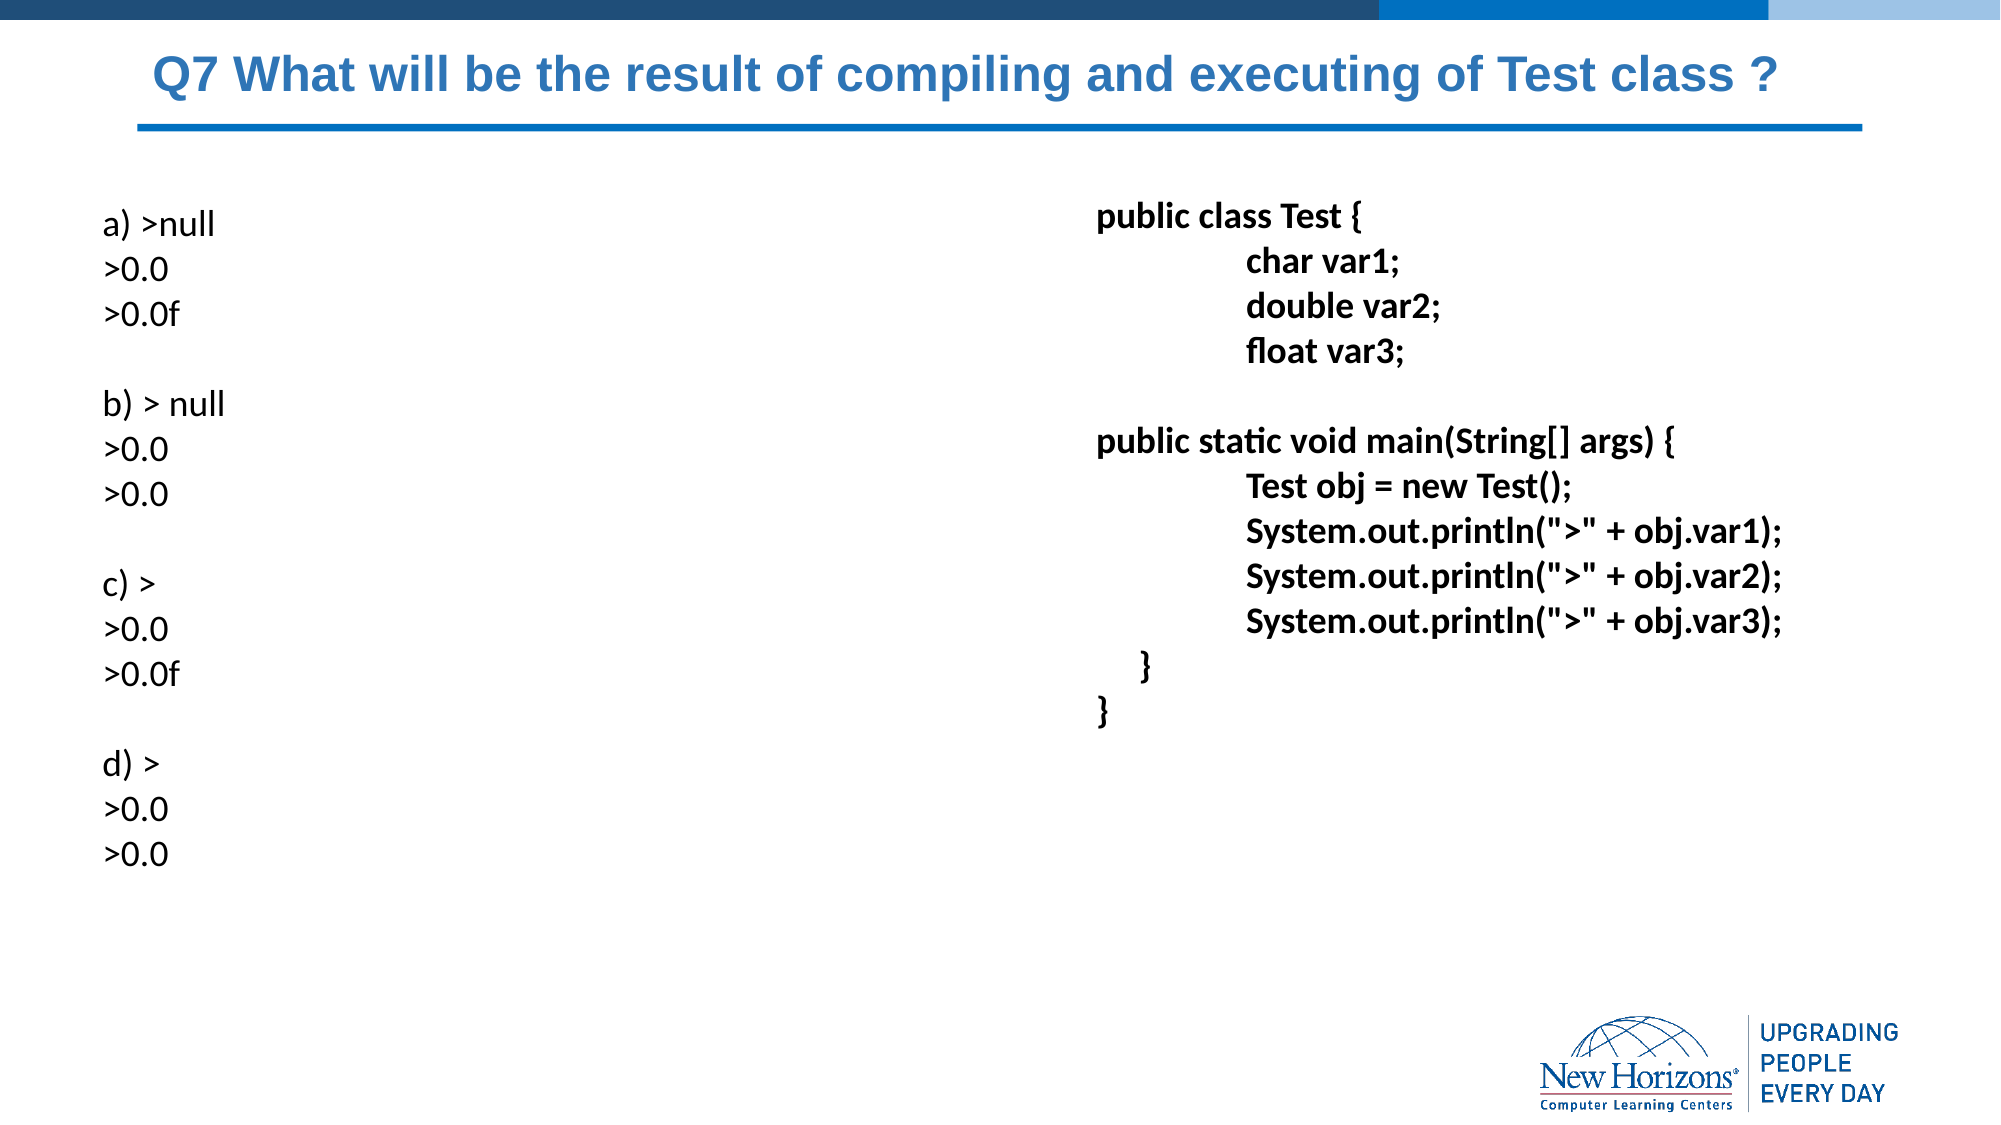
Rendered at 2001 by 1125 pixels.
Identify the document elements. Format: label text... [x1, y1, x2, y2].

text_box public class Test { char var1; double var2; float var3; public static void main(String[] args) { Test obj = new Test(); System.out.println(">" + obj.var1); System.out.println(">" + obj.var2); System.out.println(">" + obj.var3); } } [1081, 183, 1888, 783]
picture [1537, 1010, 1904, 1114]
text_box a) >null >0.0 >0.0f b) > null >0.0 >0.0 c) > >0.0 >0.0f d) > >0.0 >0.0 [87, 191, 1027, 882]
title Q7 What will be the result of compiling and executing of Test class ? [137, 36, 1863, 115]
